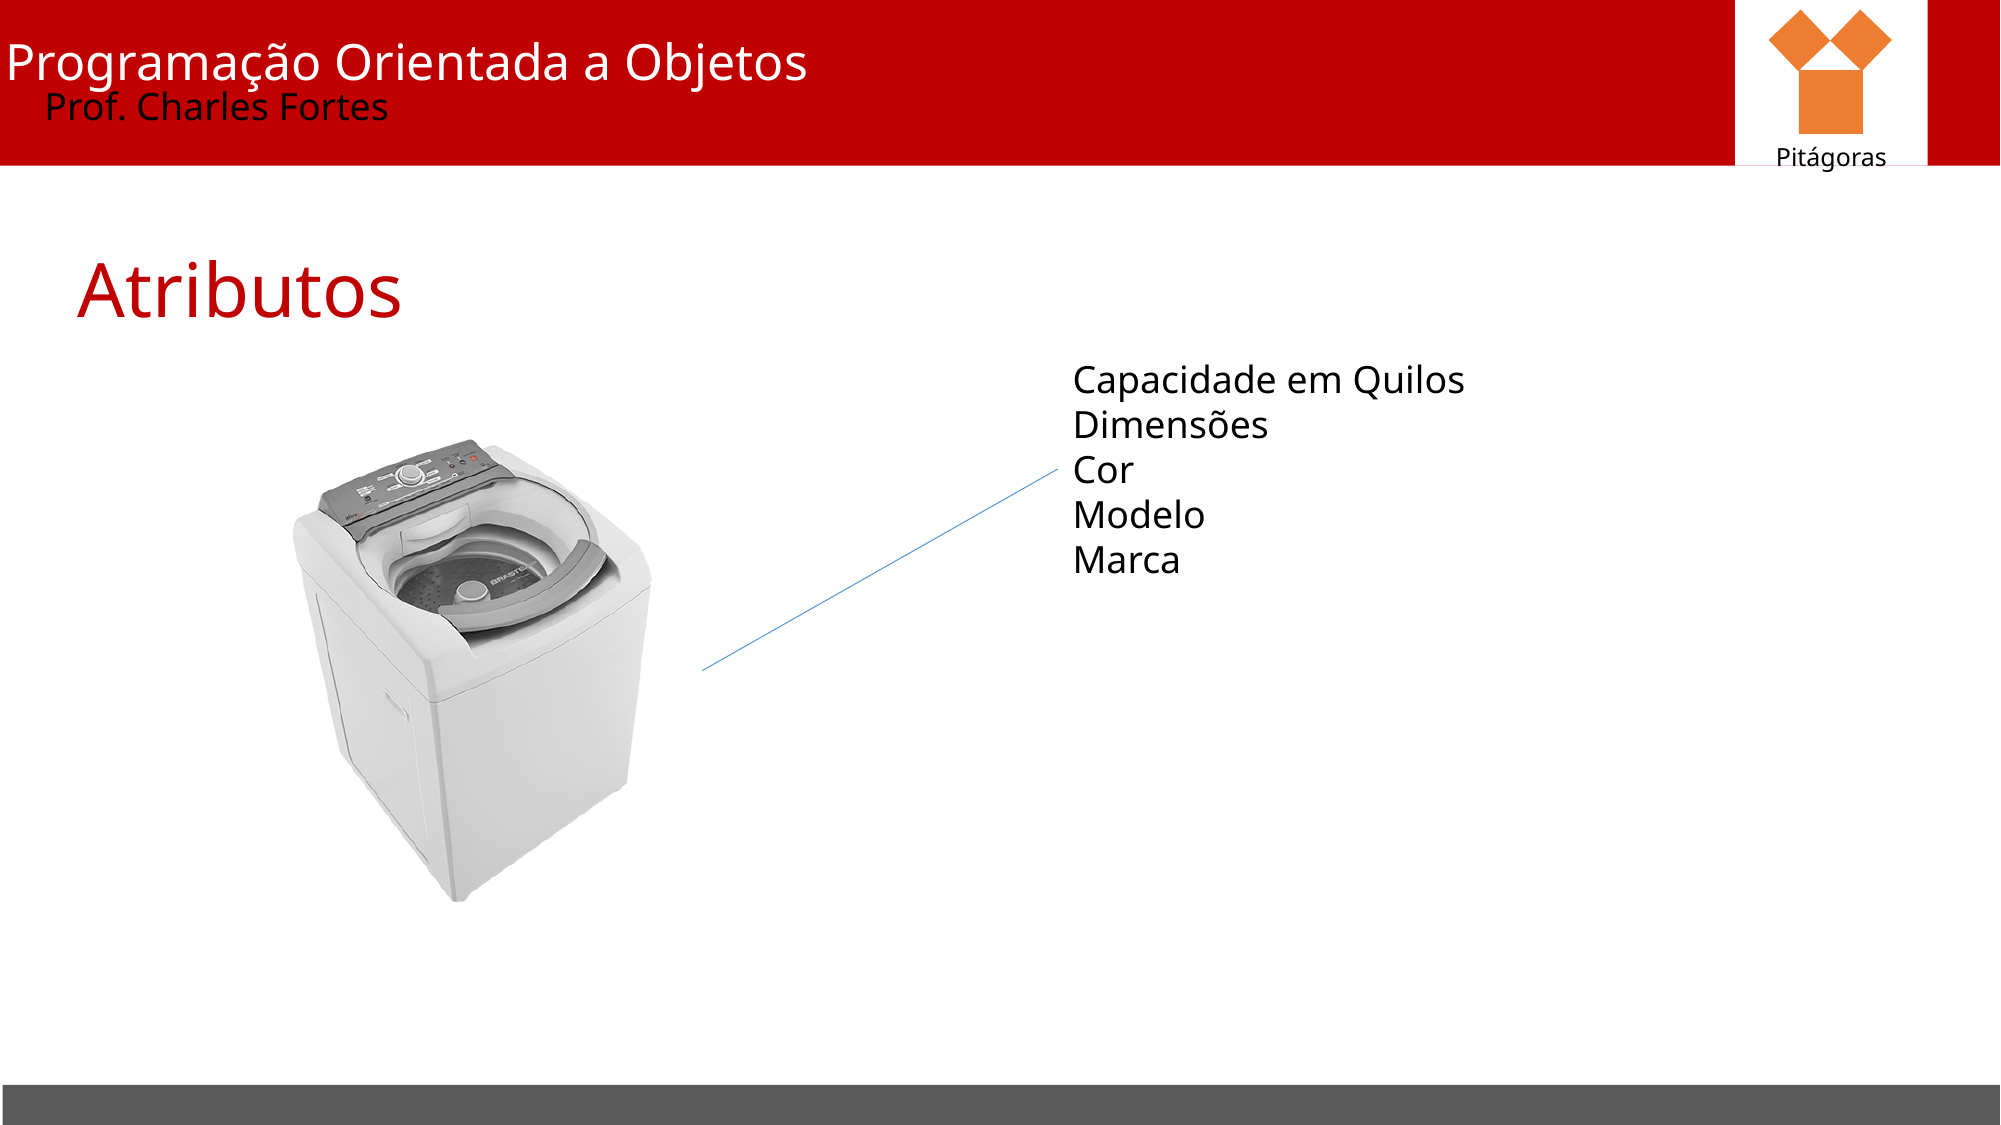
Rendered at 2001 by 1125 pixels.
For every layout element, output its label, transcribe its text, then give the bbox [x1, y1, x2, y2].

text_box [702, 470, 1075, 671]
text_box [1767, 18, 1896, 180]
text_box [1929, 0, 2000, 167]
text_box Prof. Charles Fortes [29, 75, 405, 136]
text_box [0, 0, 1734, 167]
text_box [2, 1084, 2000, 1125]
text_box Capacidade em Quilos Dimensões Cor Modelo Marca [1057, 349, 1481, 589]
picture [240, 439, 703, 902]
text_box Programação Orientada a Objetos [0, 23, 824, 98]
text_box Atributos [63, 235, 419, 340]
text_box [1734, 0, 1929, 167]
